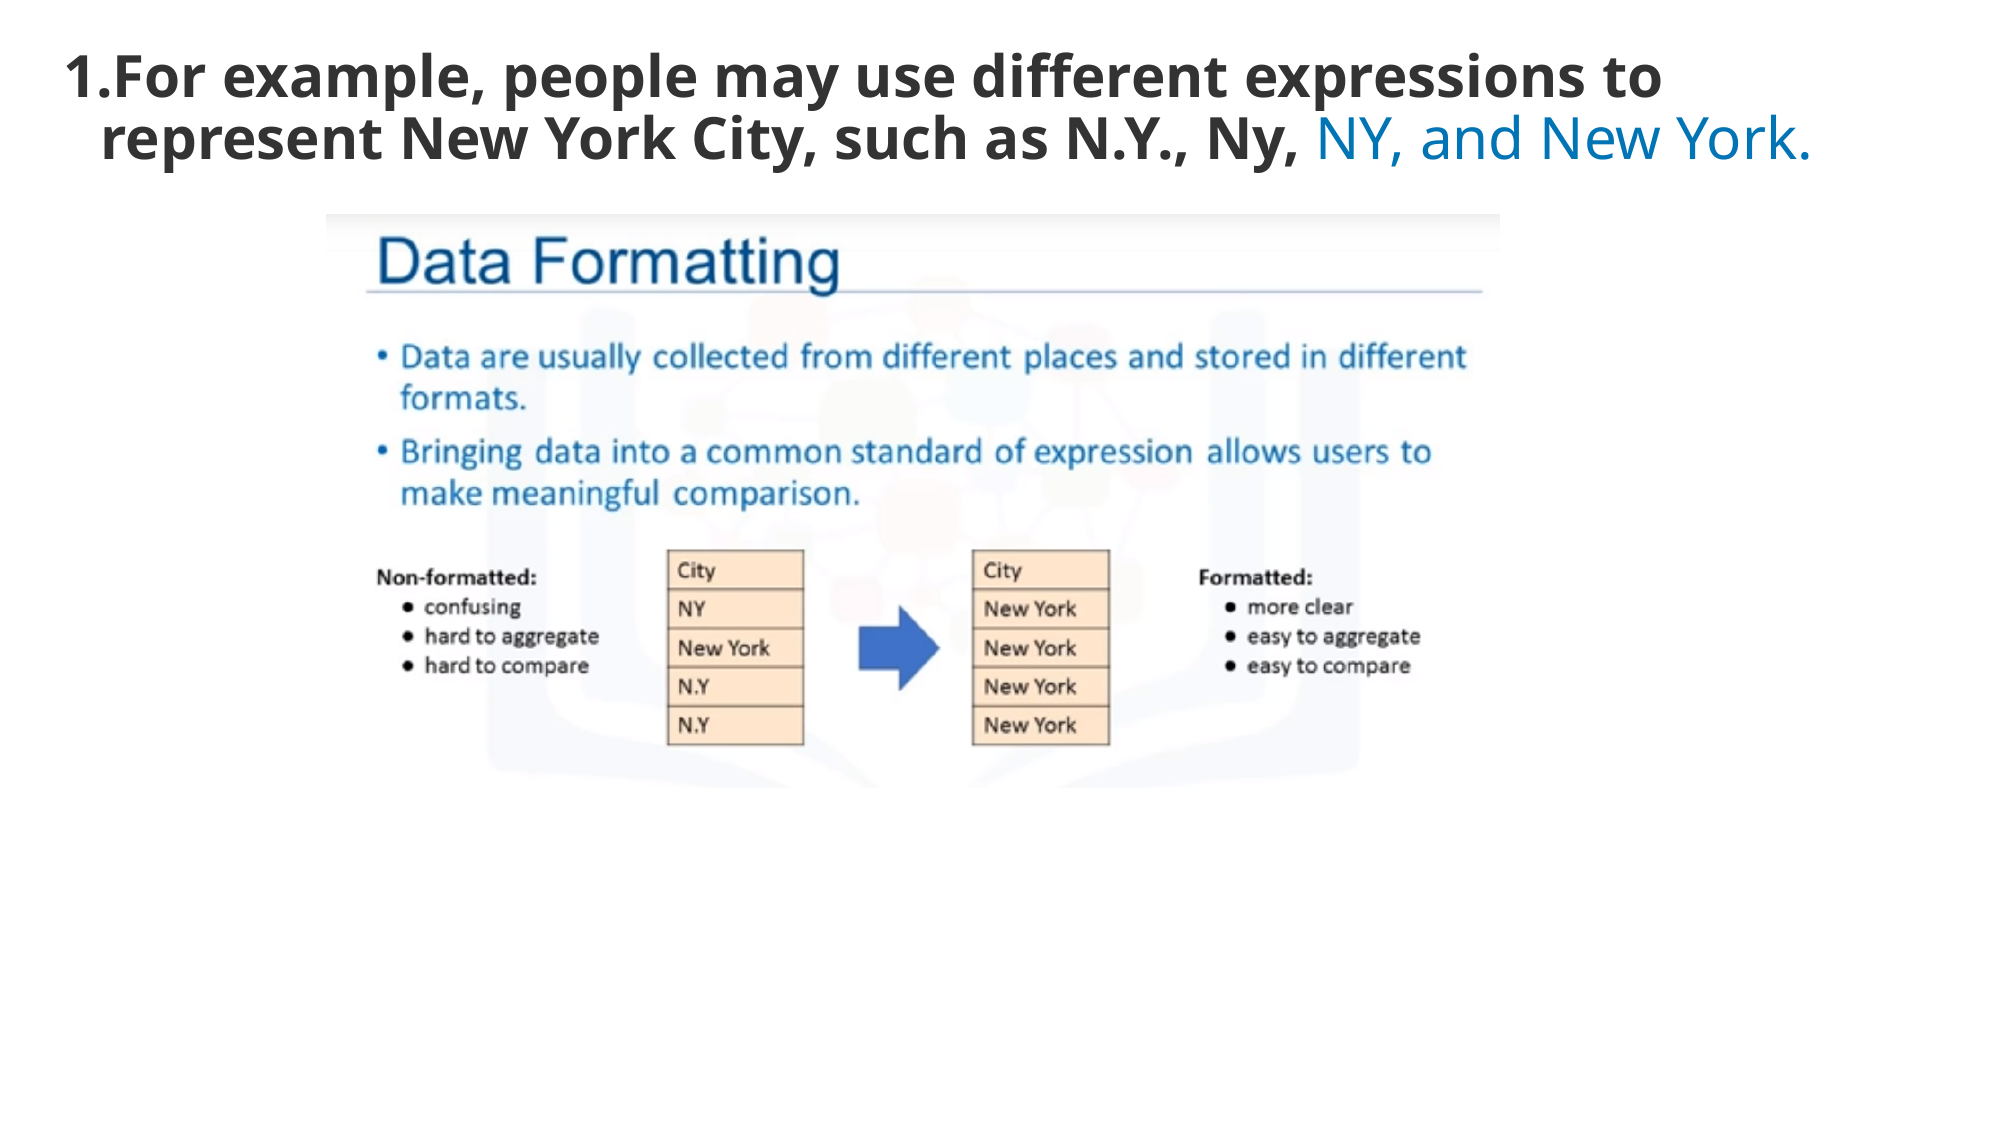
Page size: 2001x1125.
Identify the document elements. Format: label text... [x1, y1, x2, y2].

list For example, people may use different expressions to represent New York City, such as N.Y., Ny, NY, and New York. [48, 39, 1863, 1014]
picture [325, 213, 1500, 789]
